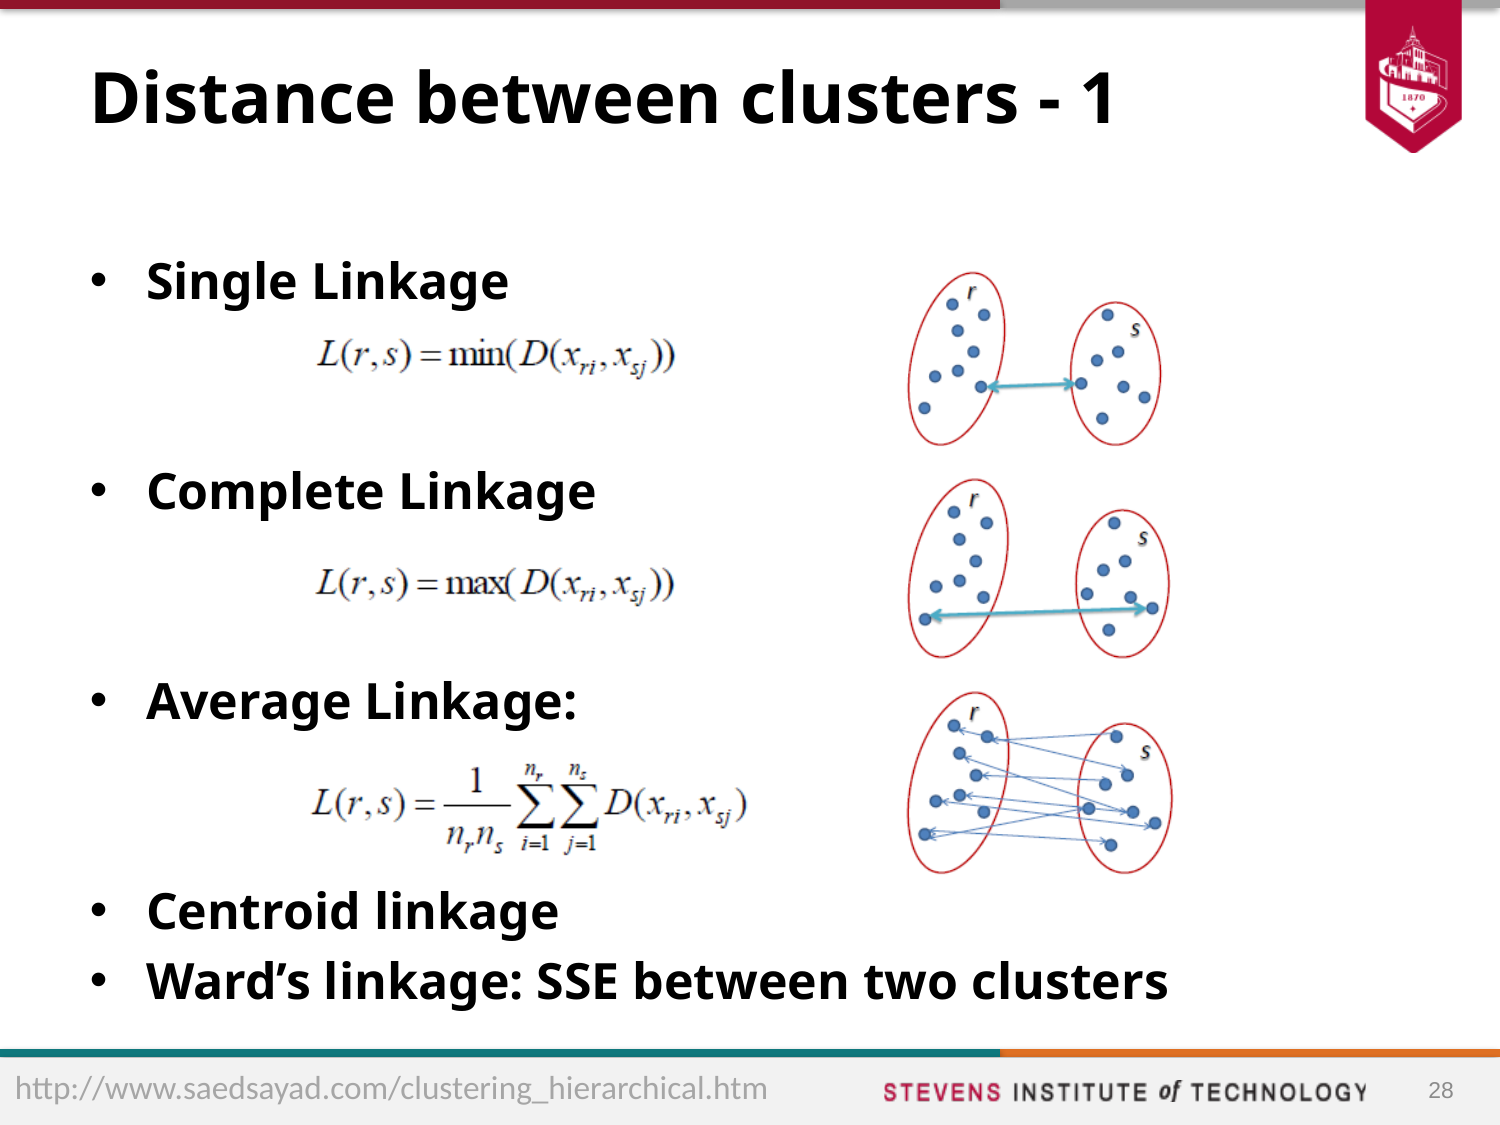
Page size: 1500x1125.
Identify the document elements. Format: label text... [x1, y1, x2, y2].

text_box http://www.saedsayad.com/clustering_hierarchical.htm [0, 1059, 908, 1114]
picture [296, 758, 758, 868]
picture [858, 262, 1215, 455]
slide_number 28 [1401, 1059, 1481, 1120]
picture [849, 688, 1228, 876]
picture [257, 548, 724, 614]
picture [269, 320, 724, 382]
title Distance between clusters - 1 [75, 45, 1425, 233]
picture [845, 474, 1228, 669]
list Single Linkage Complete Linkage Average Linkage: Centroid linkage Ward’s linkage: SSE between two clusters [75, 242, 1425, 1038]
